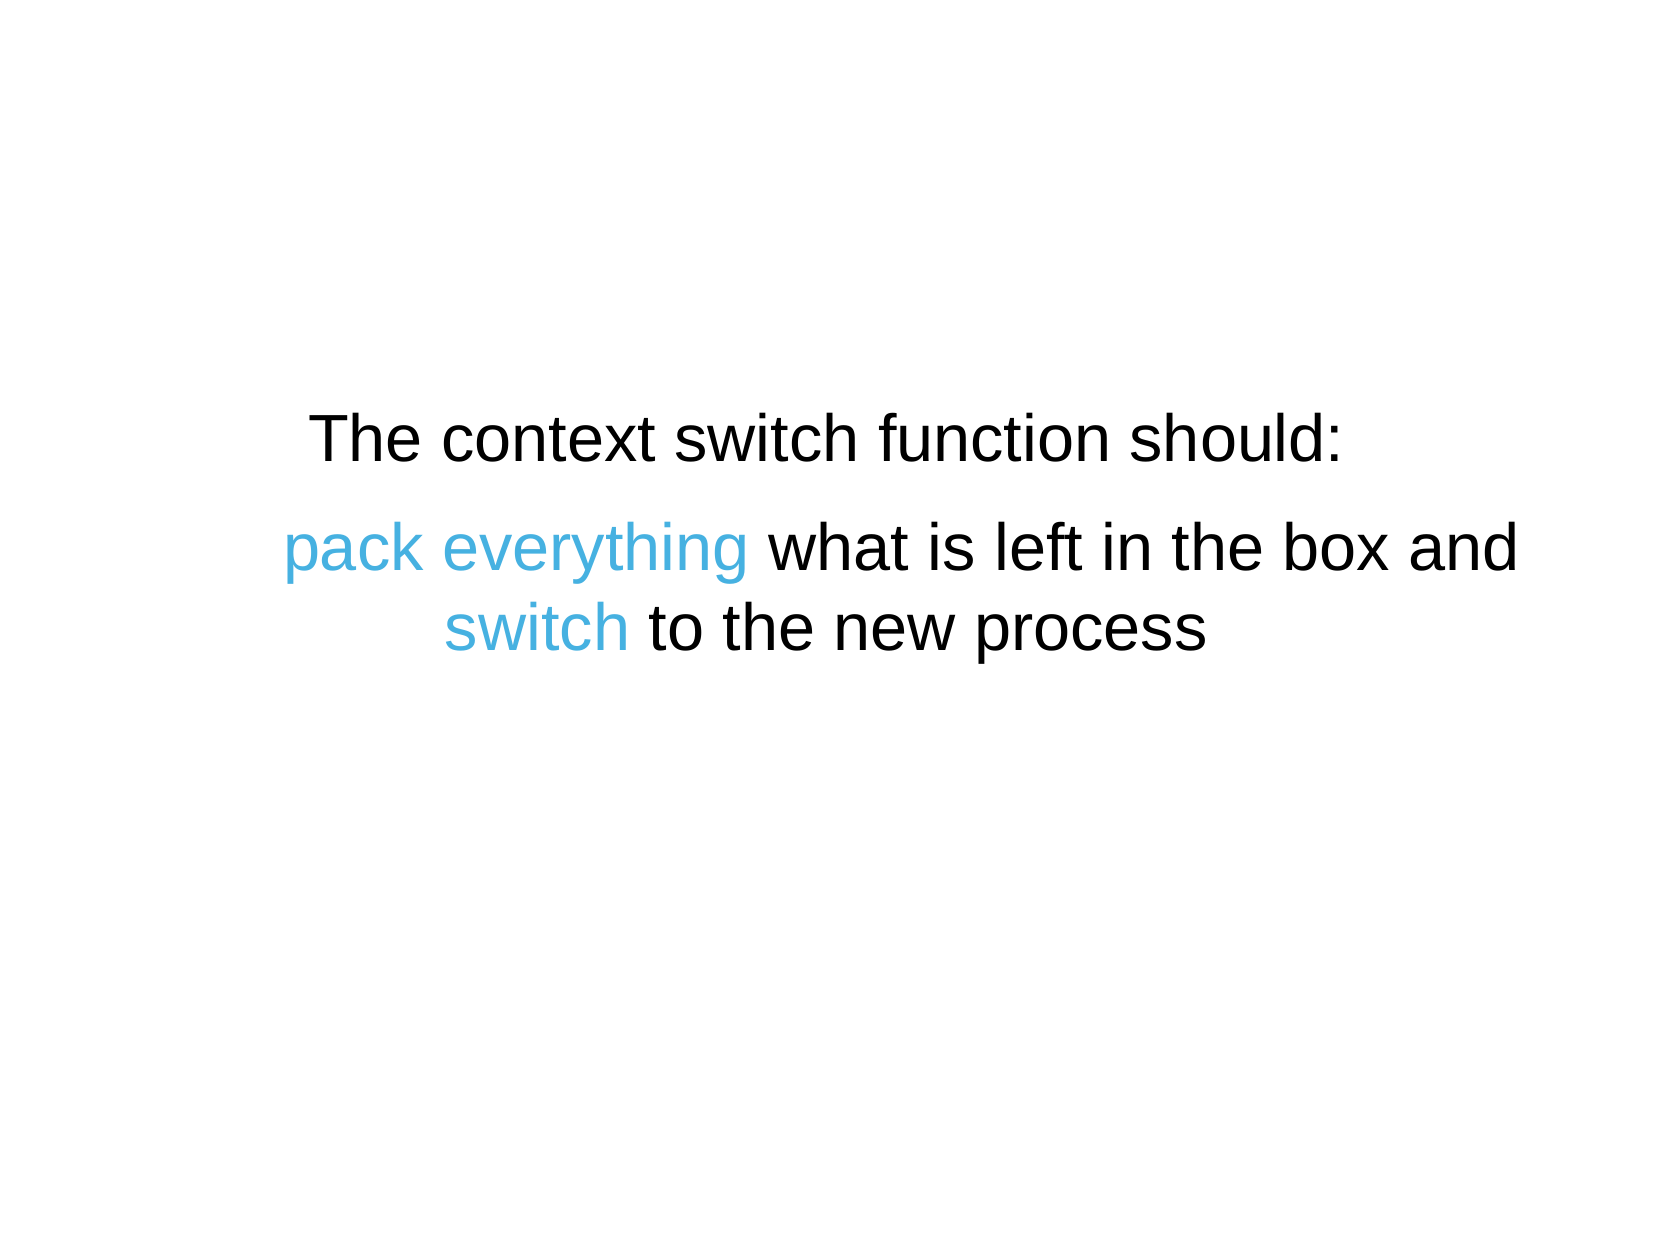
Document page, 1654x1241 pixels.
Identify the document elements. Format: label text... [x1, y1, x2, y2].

subtitle The context switch function should: pack everything what is left in the box and switch to the new process [82, 49, 1571, 1010]
